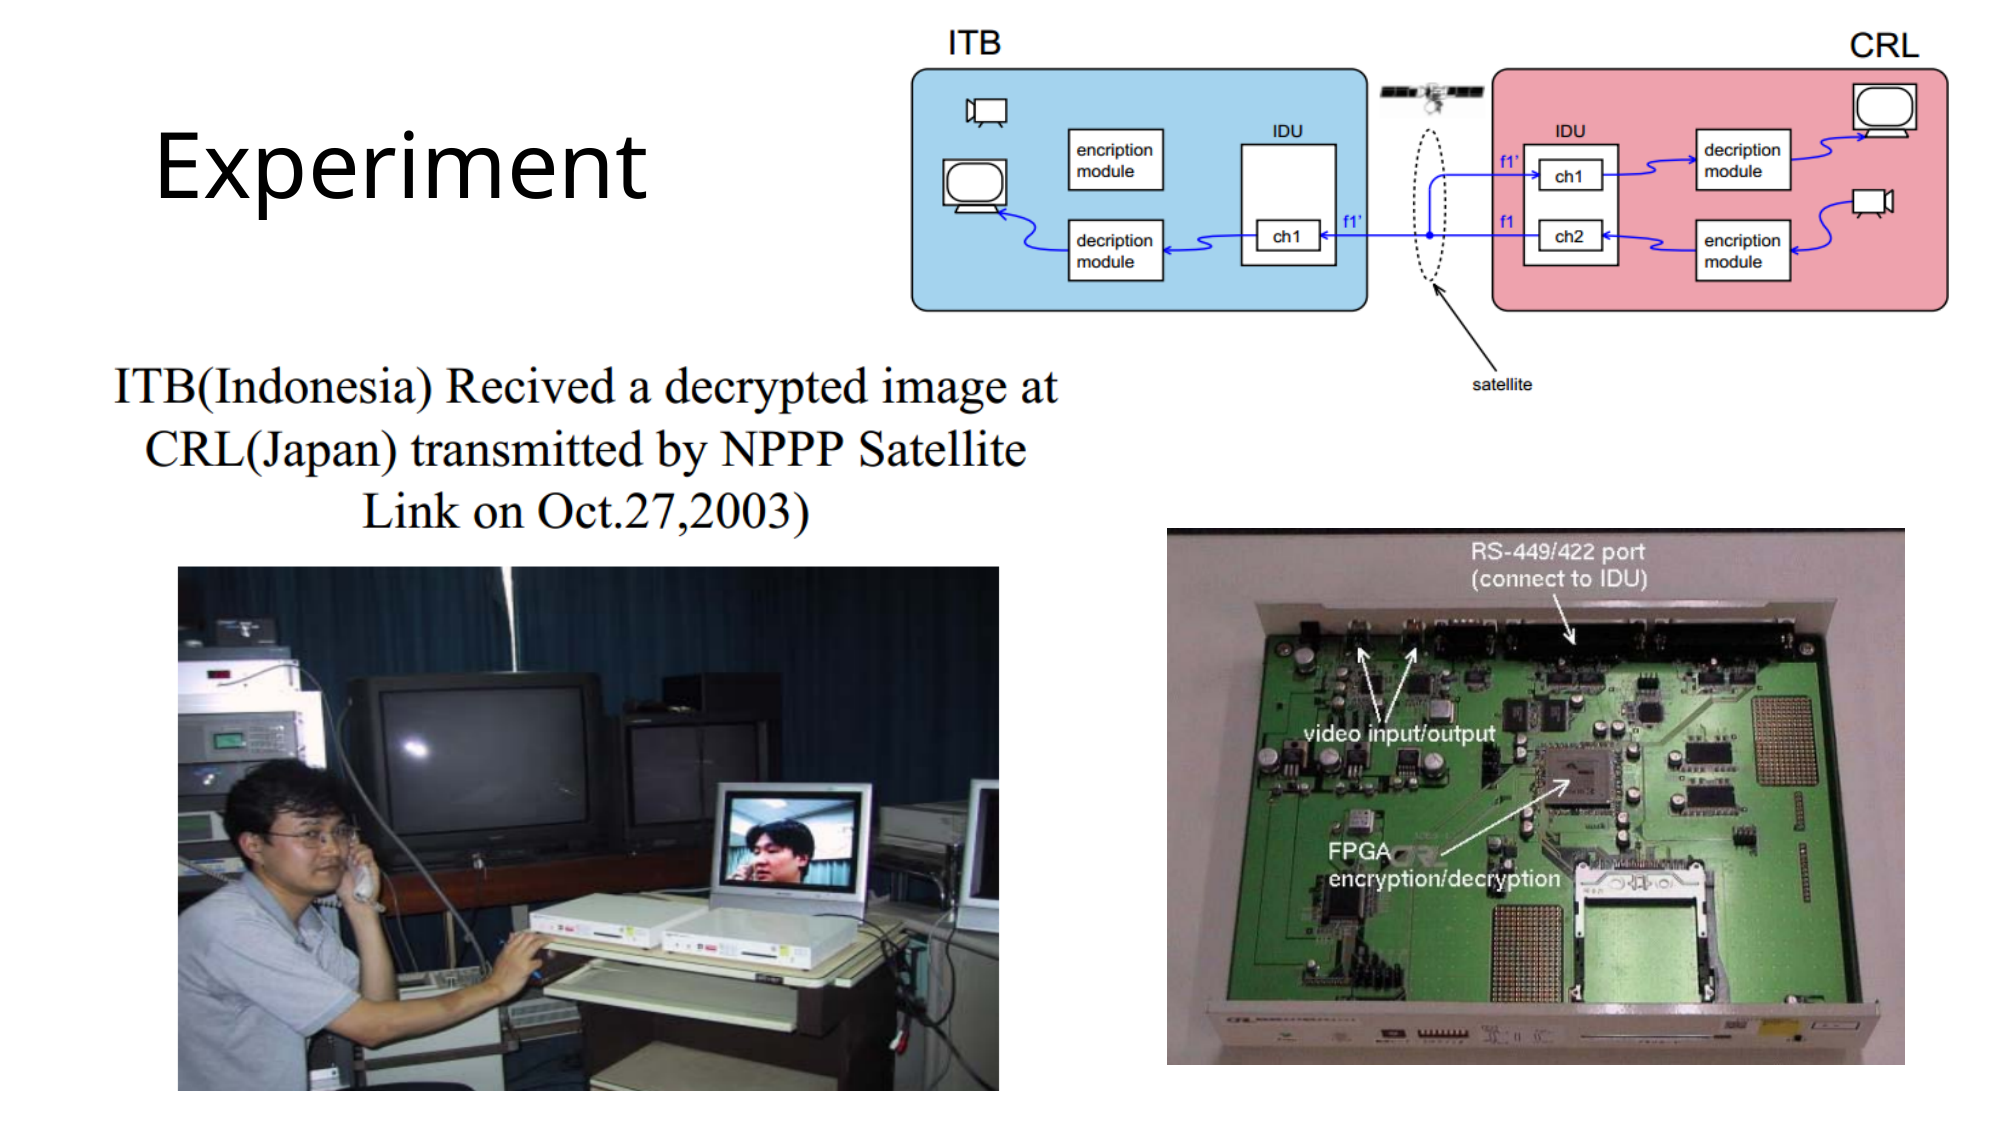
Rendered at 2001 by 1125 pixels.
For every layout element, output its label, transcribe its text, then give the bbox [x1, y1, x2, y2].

picture [1167, 528, 1905, 1065]
picture [98, 15, 1977, 1091]
title Experiment [137, 59, 900, 278]
